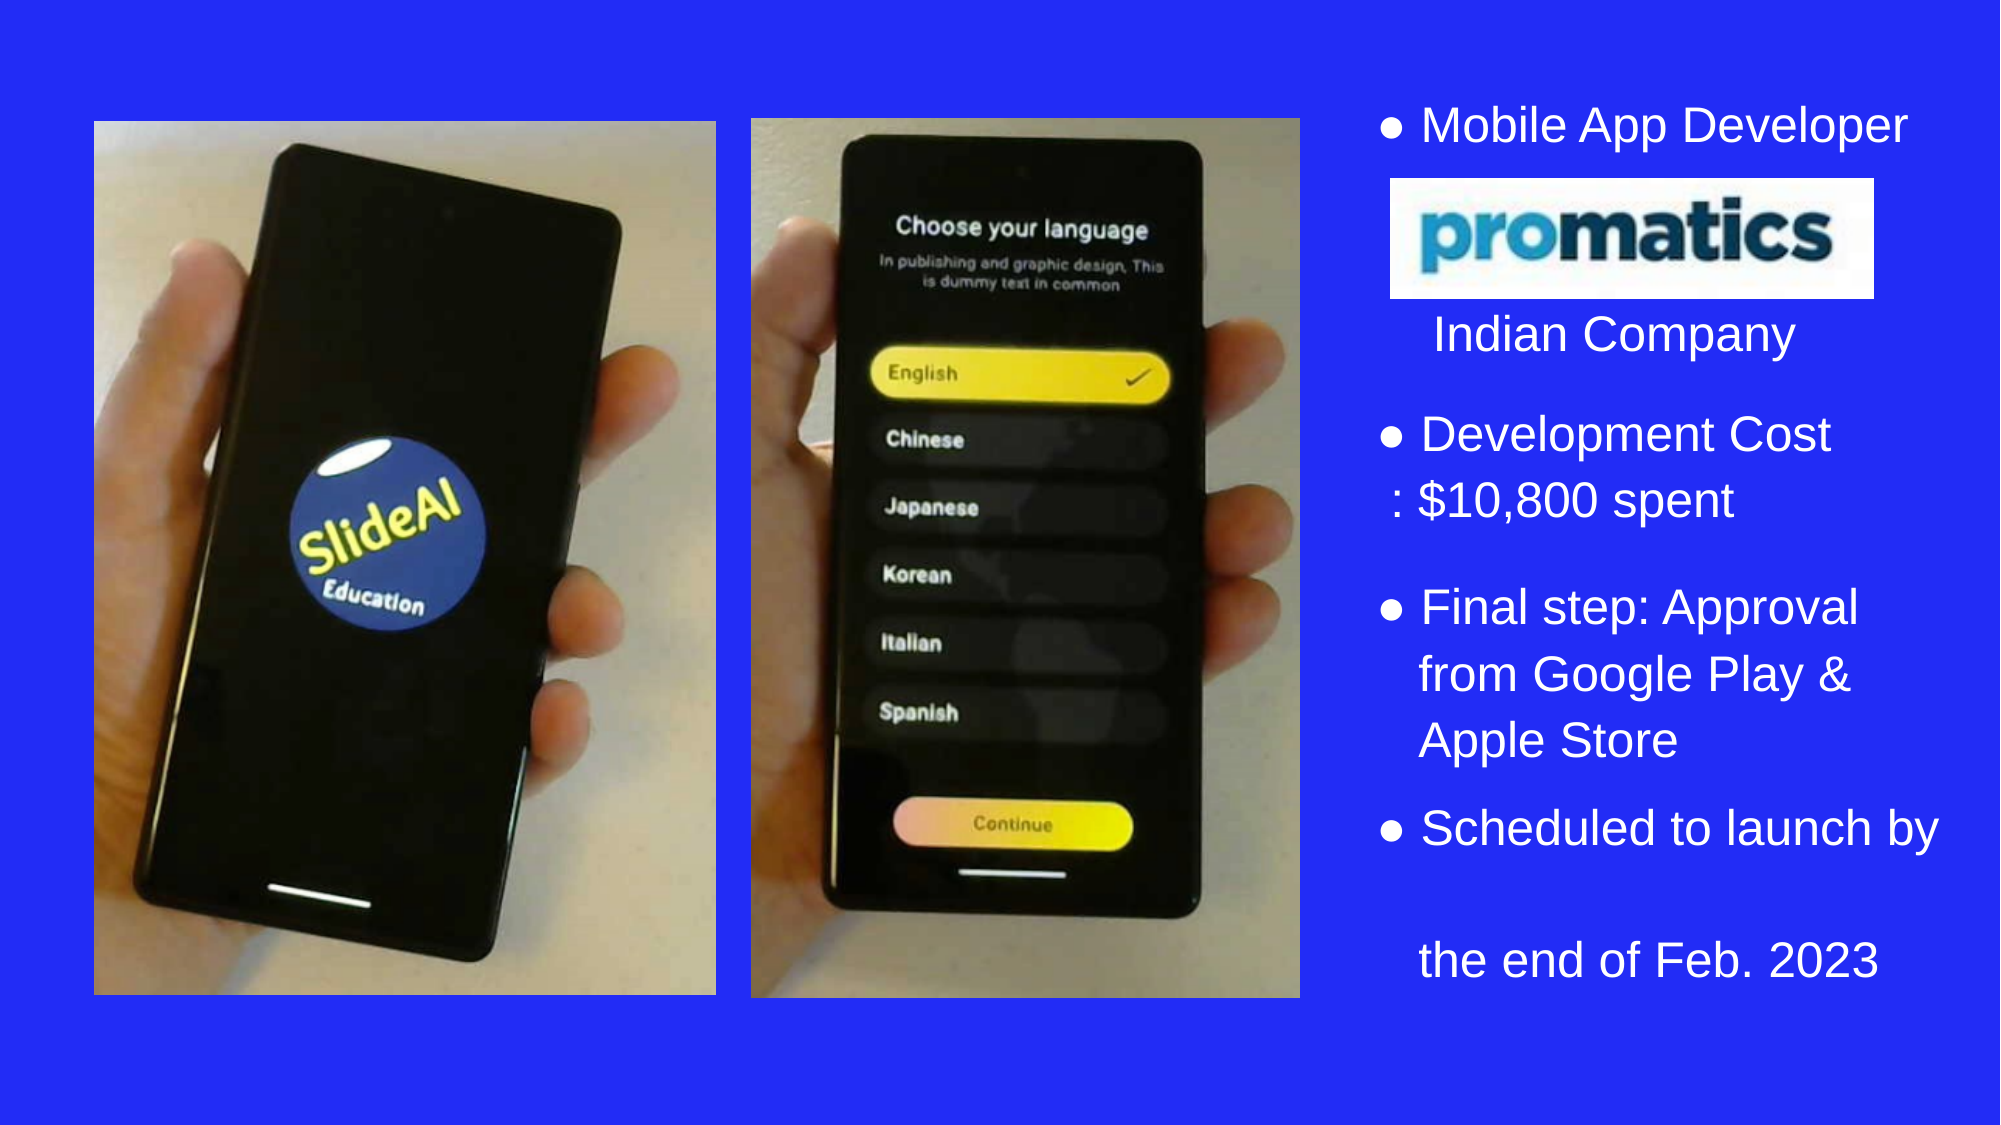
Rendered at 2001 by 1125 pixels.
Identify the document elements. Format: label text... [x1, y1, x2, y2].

text_box ● Development Cost : $10,800 spent [1361, 407, 1957, 535]
text_box ● Mobile App Developer [1361, 32, 1972, 160]
picture [751, 118, 1300, 998]
text_box Indian Company [1417, 241, 1901, 369]
text_box ● Final step: Approval from Google Play & Apple Store [1361, 647, 1935, 775]
picture [94, 121, 716, 995]
text_box ● Scheduled to launch by the end of Feb. 2023 [1361, 867, 1957, 995]
picture [1390, 178, 1874, 299]
